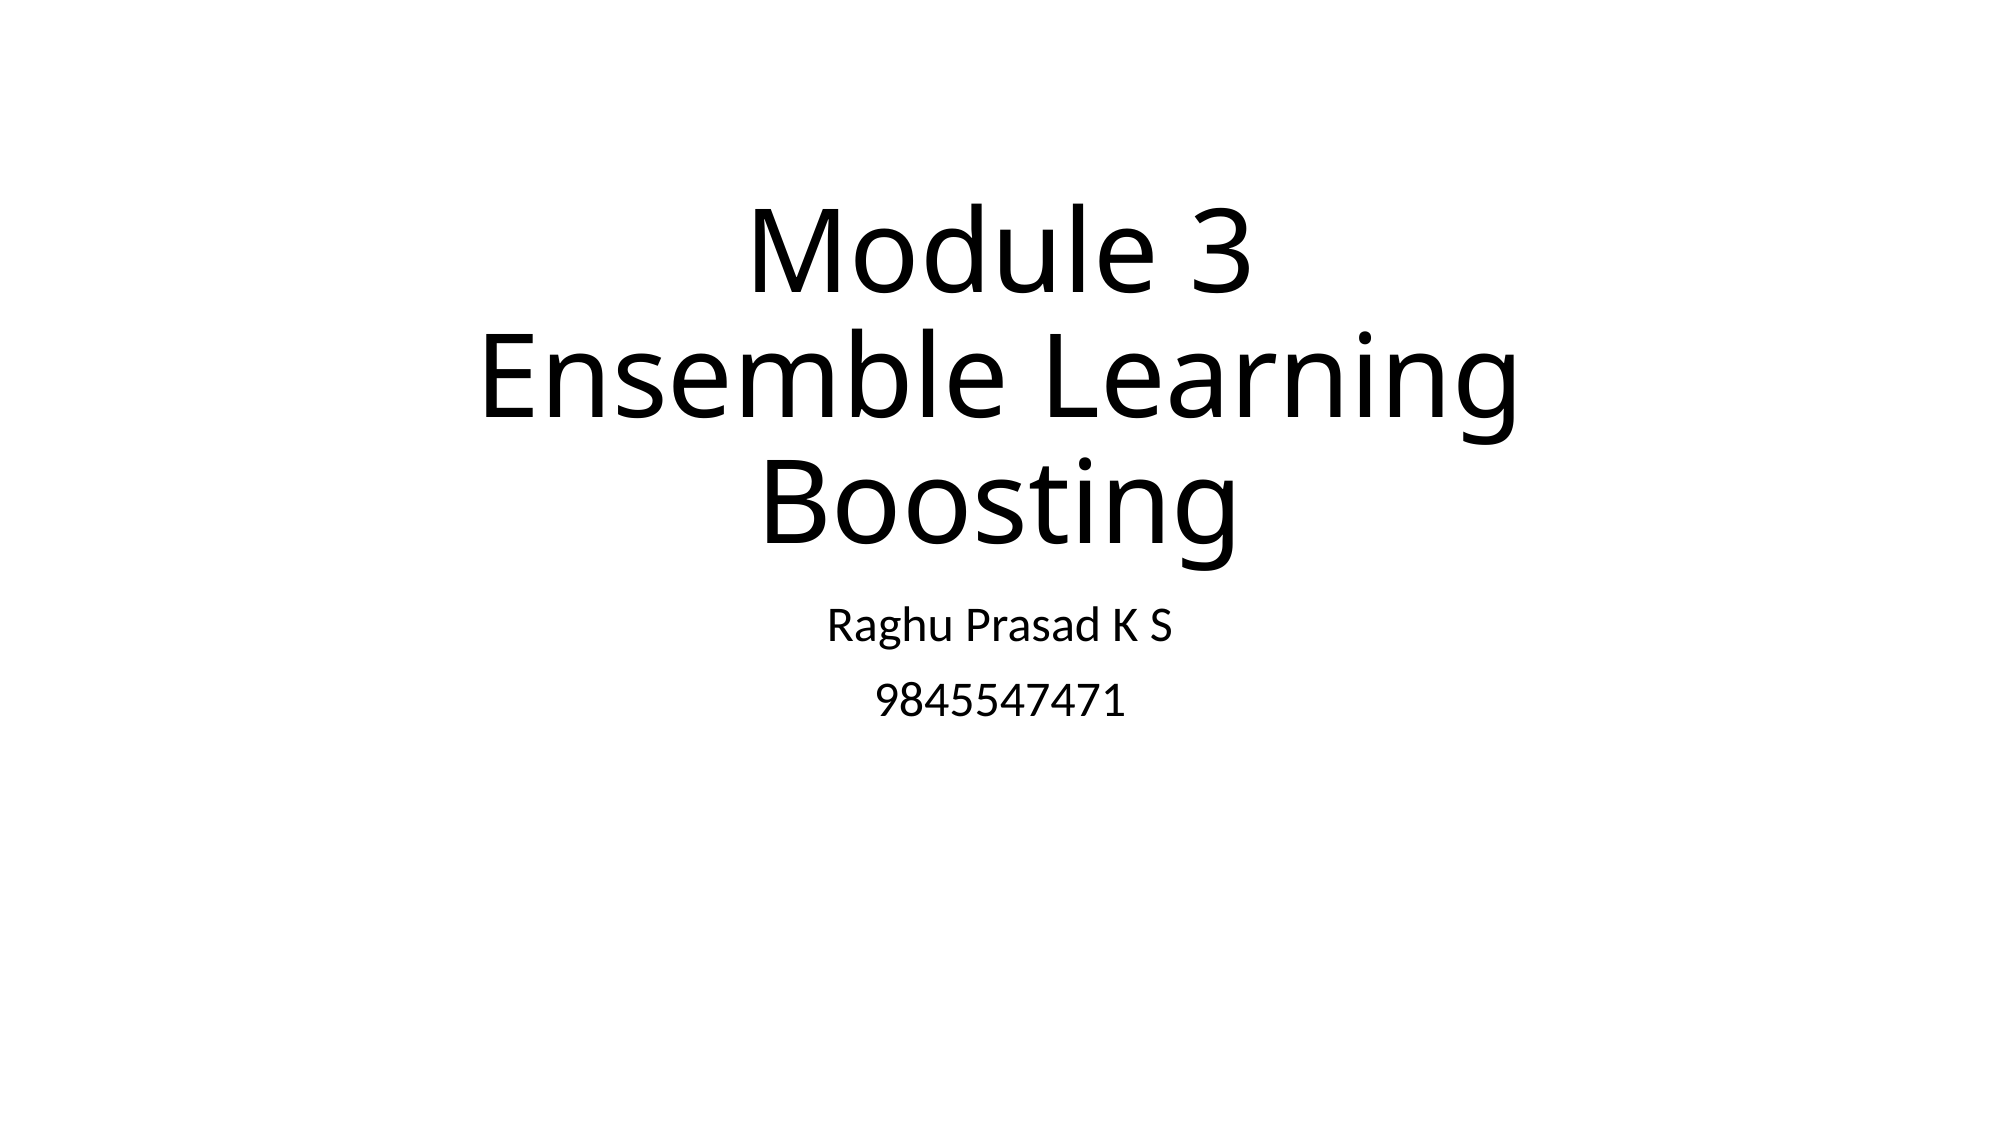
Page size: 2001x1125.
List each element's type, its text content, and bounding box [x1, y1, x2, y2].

subtitle Raghu Prasad K S 9845547471 [249, 590, 1750, 863]
title Module 3 Ensemble Learning Boosting [249, 184, 1750, 576]
